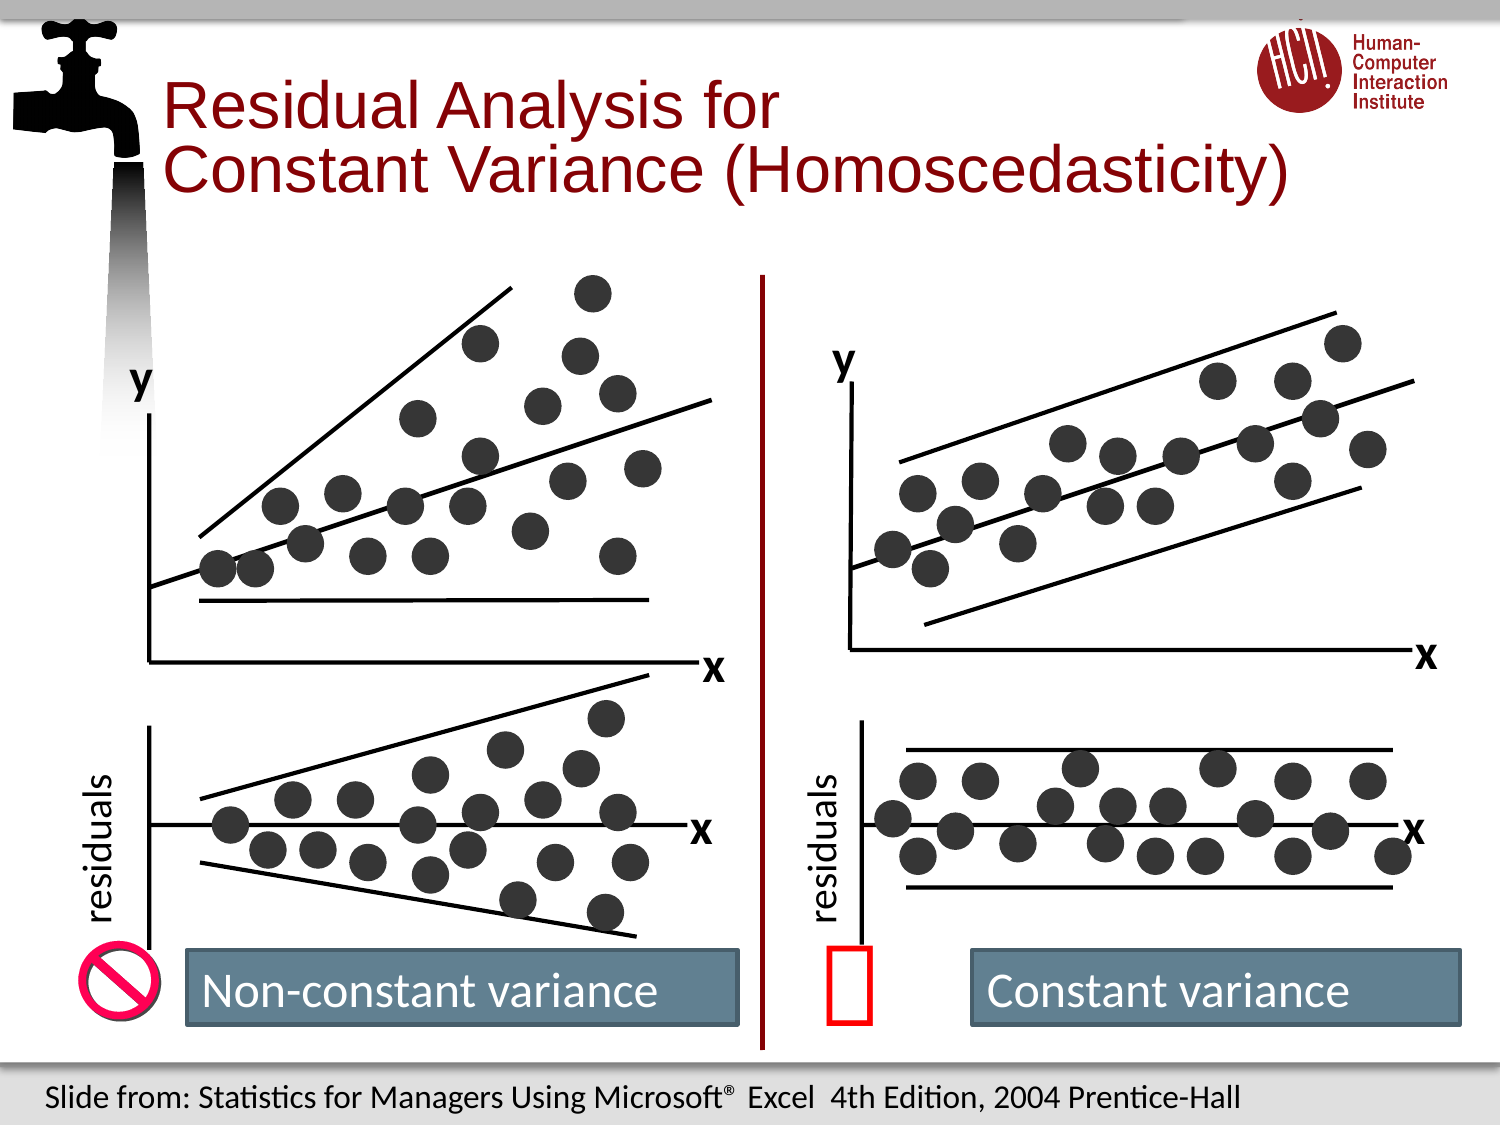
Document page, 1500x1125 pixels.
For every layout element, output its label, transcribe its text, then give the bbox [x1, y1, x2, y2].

text_box [936, 812, 975, 850]
text_box  [801, 906, 952, 1057]
text_box [899, 474, 937, 513]
title Residual Analysis for Constant Variance (Homoscedasticity) [162, 37, 1441, 213]
text_box [336, 781, 375, 819]
text_box [499, 881, 537, 919]
text_box [399, 399, 437, 438]
text_box [1086, 487, 1125, 526]
text_box [286, 525, 325, 563]
text_box residuals [787, 725, 852, 940]
text_box y [114, 337, 169, 413]
text_box [574, 275, 612, 313]
text_box [587, 699, 625, 738]
picture [13, 20, 140, 158]
text_box [1349, 430, 1387, 469]
text_box [399, 806, 437, 844]
text_box [486, 731, 525, 769]
text_box [1024, 474, 1062, 513]
text_box [449, 831, 487, 869]
text_box x [674, 787, 752, 862]
text_box [936, 505, 975, 544]
text_box [1149, 787, 1187, 826]
text_box y [817, 318, 871, 393]
text_box [1311, 812, 1350, 850]
text_box [549, 462, 587, 501]
text_box [562, 750, 601, 788]
text_box [1324, 324, 1362, 363]
text_box [1274, 462, 1312, 501]
text_box residuals [62, 725, 127, 940]
text_box [599, 375, 637, 413]
text_box [874, 530, 912, 569]
text_box [349, 843, 387, 882]
text_box [211, 806, 250, 844]
text_box [1061, 750, 1100, 788]
text_box Constant variance [970, 948, 1462, 1027]
text_box [1374, 837, 1412, 876]
text_box [1199, 362, 1237, 400]
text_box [73, 937, 169, 1026]
text_box [449, 487, 487, 526]
text_box [324, 474, 362, 513]
text_box Non-constant variance [185, 948, 740, 1027]
text_box Slide from: Statistics for Managers Using Microsoft® Excel 4th Edition, 2004 Prentice-Hall [30, 1067, 1259, 1123]
text_box [599, 537, 637, 576]
text_box [586, 893, 625, 932]
text_box [1099, 787, 1137, 826]
text_box [911, 549, 950, 588]
text_box [1136, 487, 1175, 526]
text_box [1199, 750, 1237, 788]
text_box [349, 537, 387, 576]
text_box [1349, 762, 1387, 801]
text_box [1136, 837, 1175, 876]
picture [1257, 20, 1447, 113]
text_box [624, 450, 662, 488]
text_box [1274, 837, 1312, 876]
text_box [1236, 425, 1275, 463]
text_box [236, 549, 275, 588]
text_box [999, 825, 1037, 863]
text_box x [1399, 612, 1477, 687]
text_box x [687, 624, 762, 700]
text_box [511, 512, 550, 550]
text_box [874, 800, 912, 838]
text_box [561, 337, 600, 376]
text_box [261, 487, 300, 526]
text_box [411, 756, 450, 794]
text_box [611, 843, 650, 882]
text_box [1236, 800, 1275, 838]
text_box [899, 762, 937, 801]
text_box [961, 762, 1000, 801]
text_box [461, 793, 500, 832]
text_box [299, 831, 337, 869]
text_box [199, 549, 237, 588]
text_box [961, 462, 1000, 501]
text_box [1301, 399, 1340, 438]
text_box x [1387, 787, 1464, 862]
text_box [411, 856, 450, 894]
text_box [1086, 825, 1125, 863]
text_box [1099, 437, 1137, 475]
text_box [1049, 425, 1087, 463]
text_box [274, 781, 312, 819]
text_box [999, 525, 1037, 563]
text_box [599, 793, 637, 832]
text_box [411, 537, 450, 576]
text_box [524, 781, 562, 819]
text_box [386, 487, 425, 526]
text_box [1274, 362, 1312, 400]
text_box [1162, 437, 1200, 475]
text_box [461, 437, 500, 475]
text_box [536, 843, 575, 882]
text_box [524, 387, 562, 426]
text_box [1186, 837, 1225, 876]
text_box [899, 837, 937, 876]
text_box [461, 324, 500, 363]
text_box [249, 831, 287, 869]
text_box [1274, 762, 1312, 801]
text_box [1036, 787, 1075, 826]
